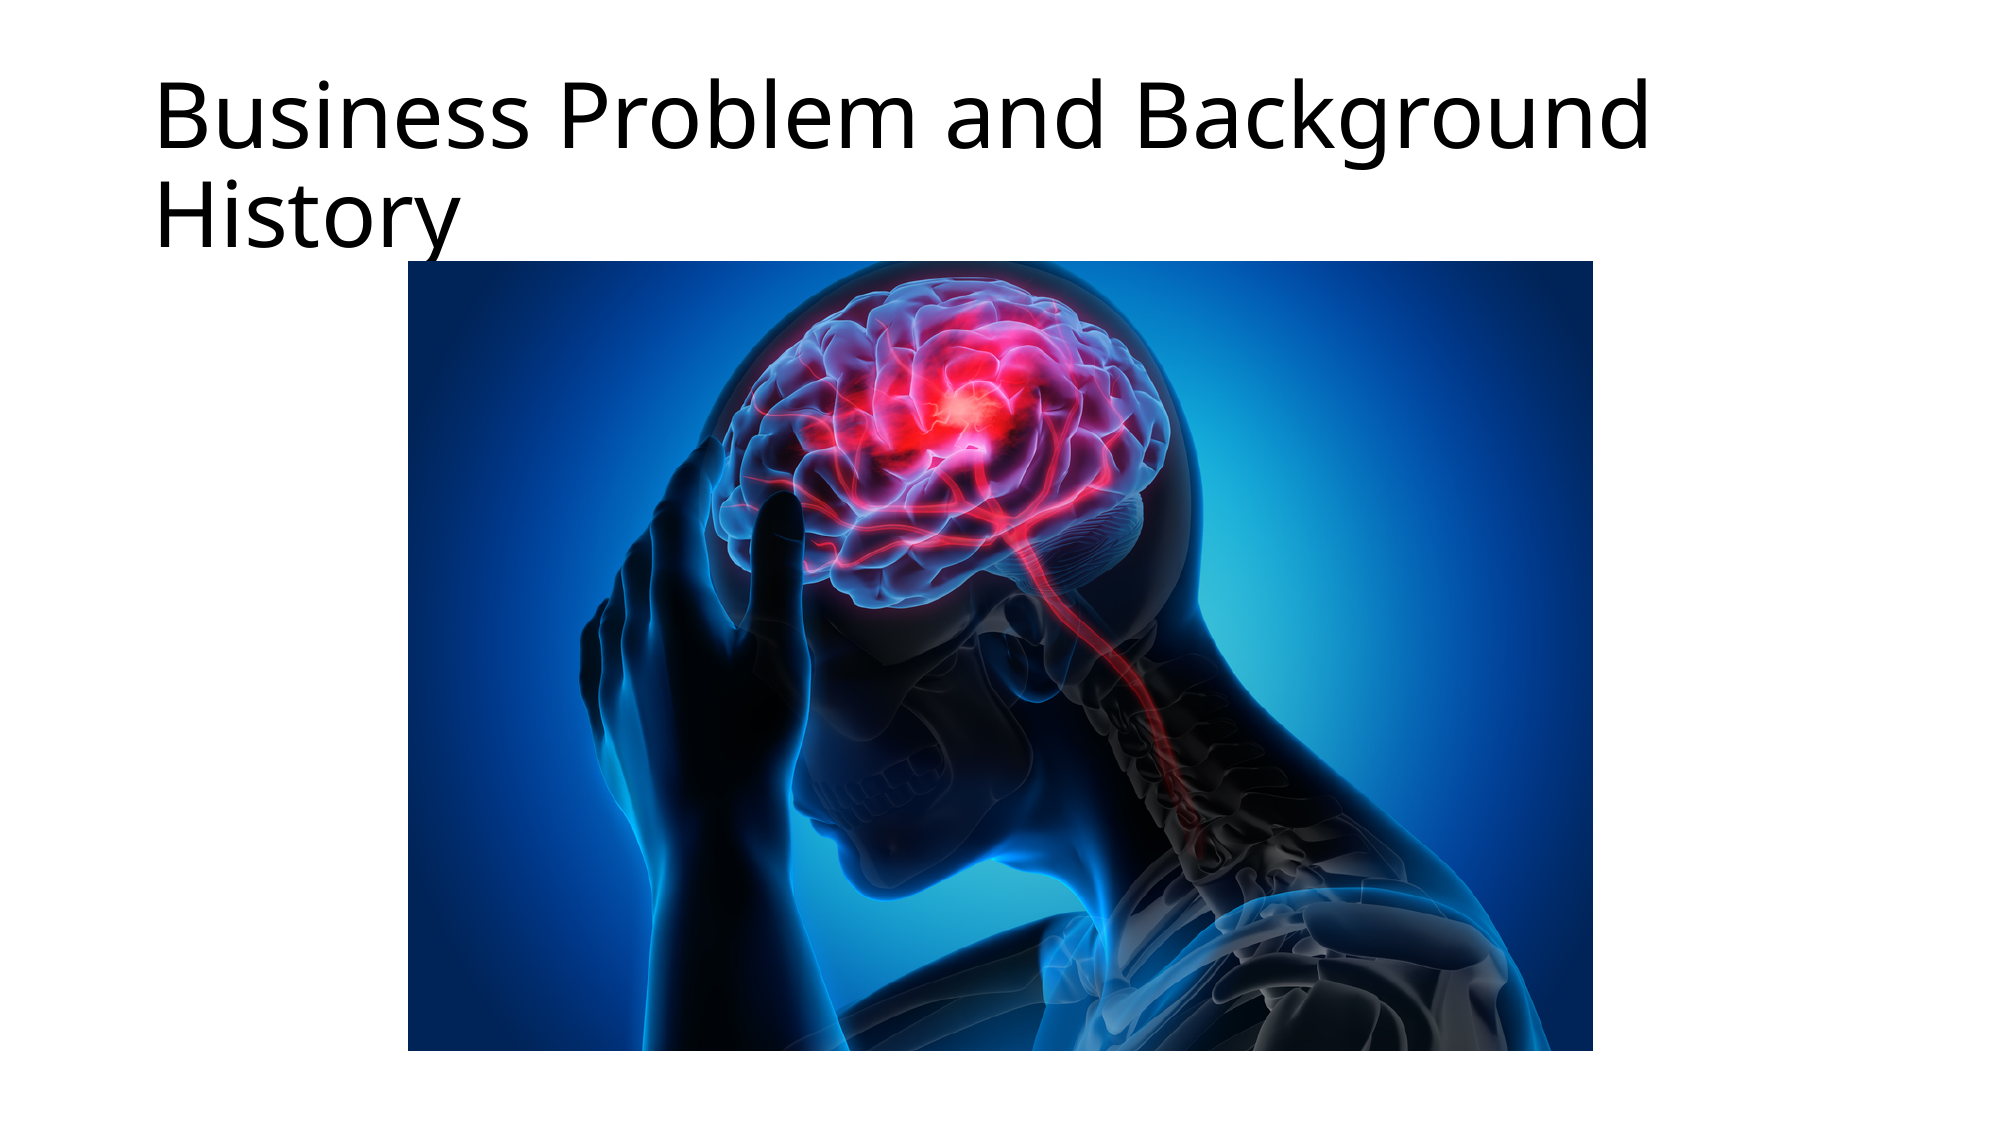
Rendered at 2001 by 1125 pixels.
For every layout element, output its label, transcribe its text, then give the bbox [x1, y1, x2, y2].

picture [407, 261, 1593, 1051]
title Business Problem and Background History [137, 59, 1863, 278]
